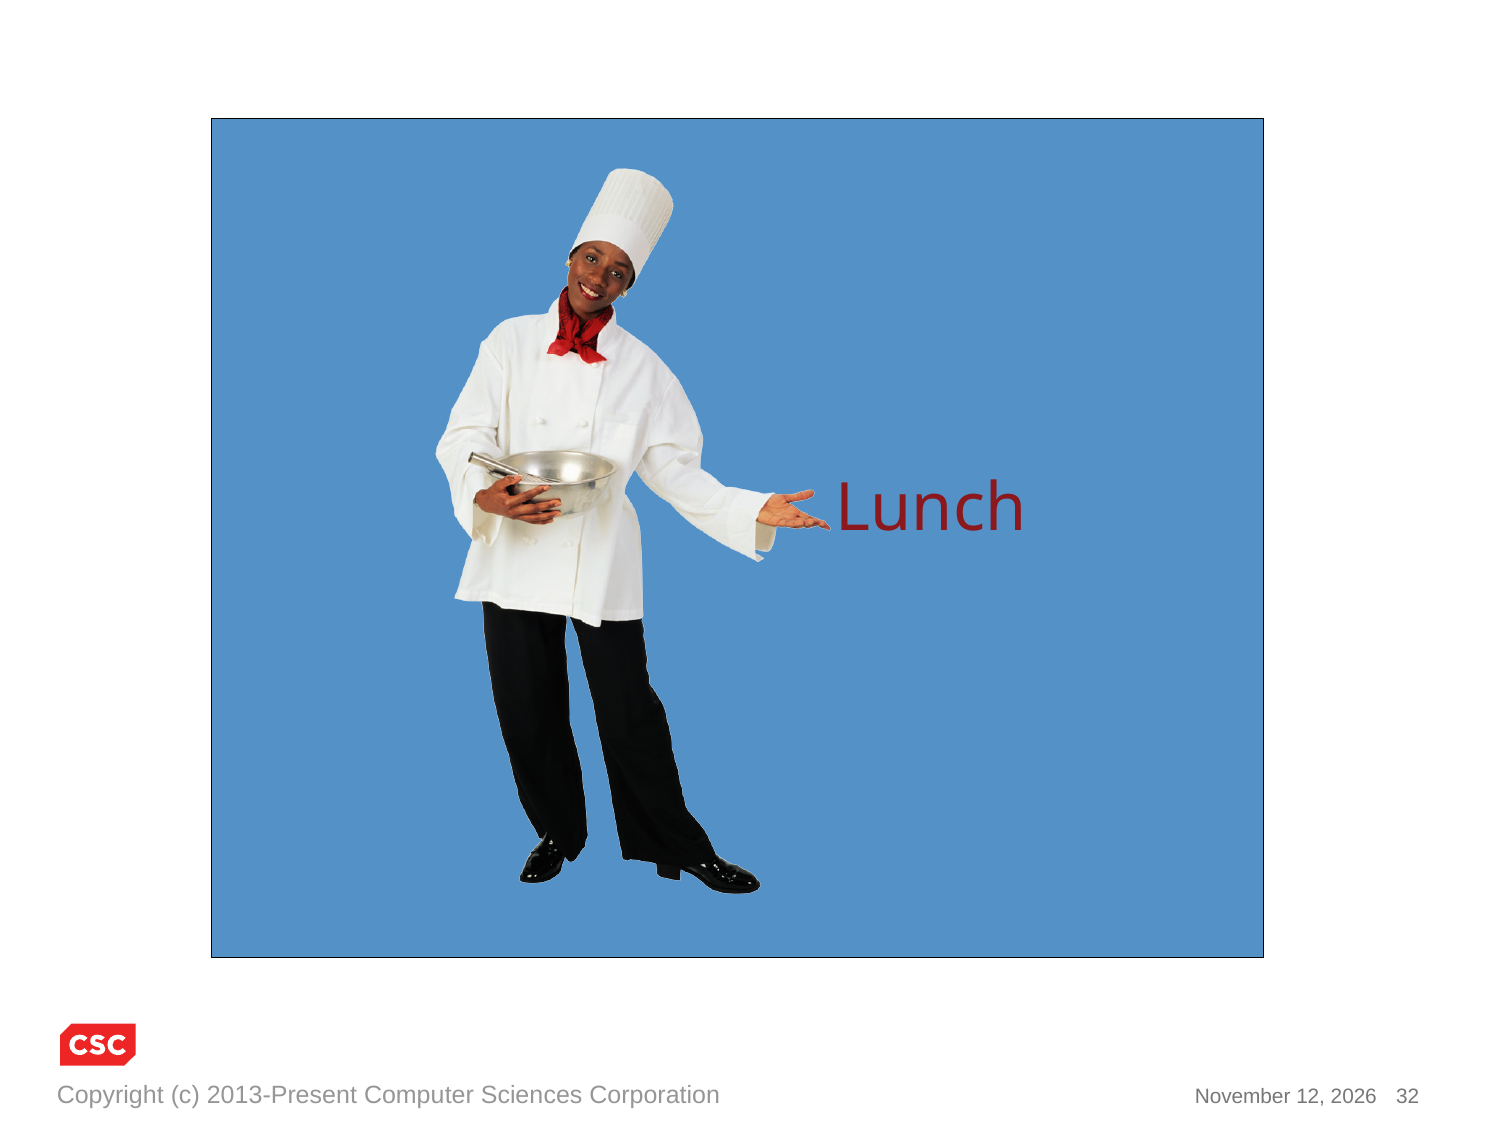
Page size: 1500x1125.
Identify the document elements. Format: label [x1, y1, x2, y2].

text_box [211, 118, 1264, 958]
